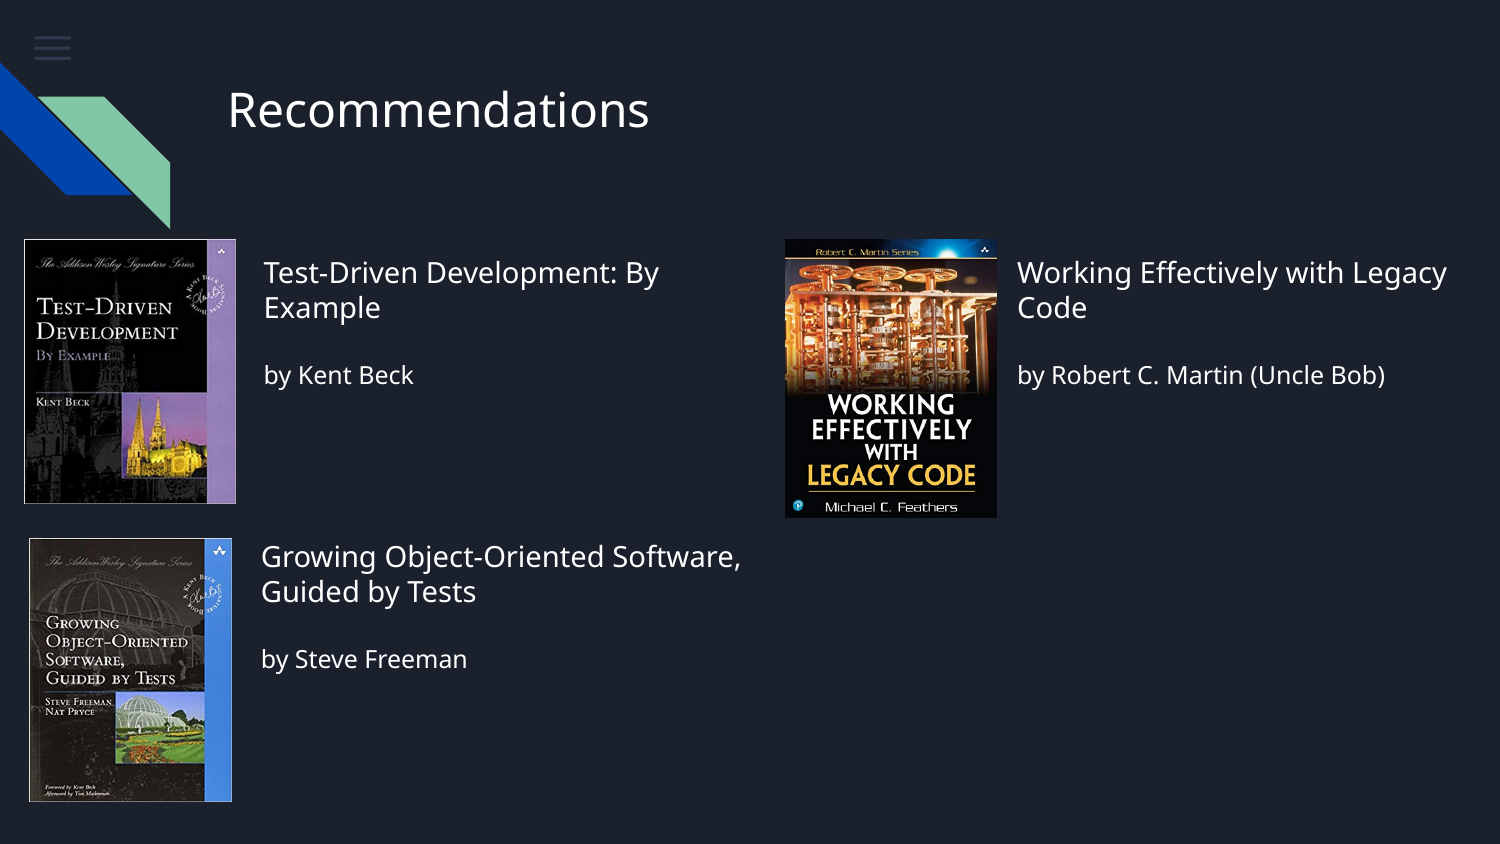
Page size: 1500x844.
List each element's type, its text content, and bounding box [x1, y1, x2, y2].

picture [28, 537, 232, 803]
text_box Working Effectively with Legacy Code by Robert C. Martin (Uncle Bob) [1001, 239, 1500, 405]
text_box Growing Object-Oriented Software, Guided by Tests by Steve Freeman [245, 523, 783, 689]
title Recommendations [212, 64, 1392, 215]
picture [24, 239, 236, 504]
text_box Test-Driven Development: By Example by Kent Beck [248, 239, 781, 405]
picture [785, 239, 997, 518]
